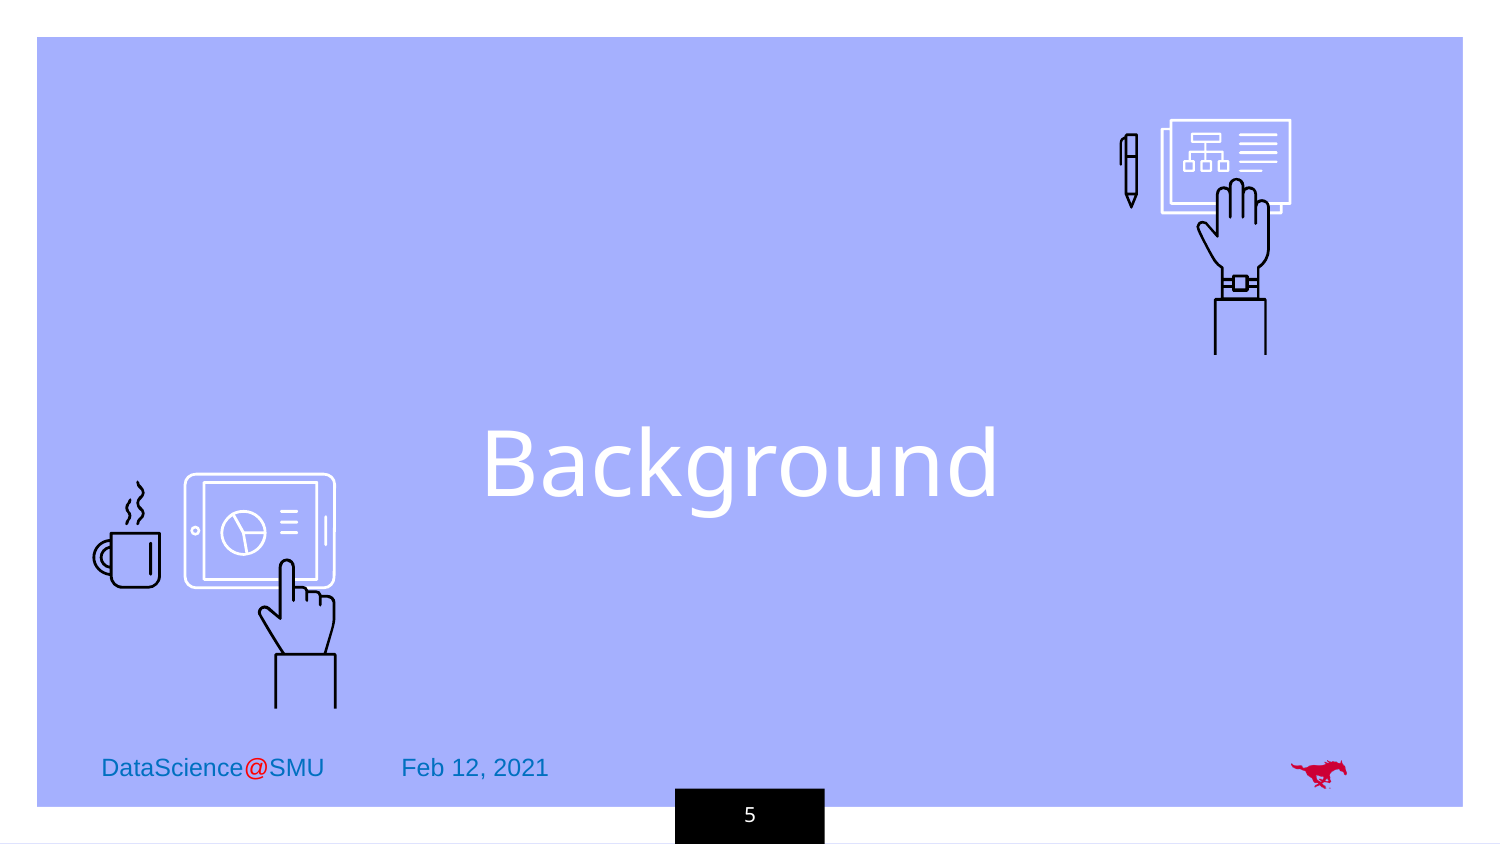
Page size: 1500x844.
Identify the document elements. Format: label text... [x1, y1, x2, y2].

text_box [92, 472, 337, 709]
picture [1291, 759, 1347, 789]
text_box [1119, 118, 1292, 356]
slide_number 5 [675, 788, 825, 844]
title Background [387, 339, 1095, 530]
text_box DataScience@SMU Feb 12, 2021 [86, 743, 565, 789]
